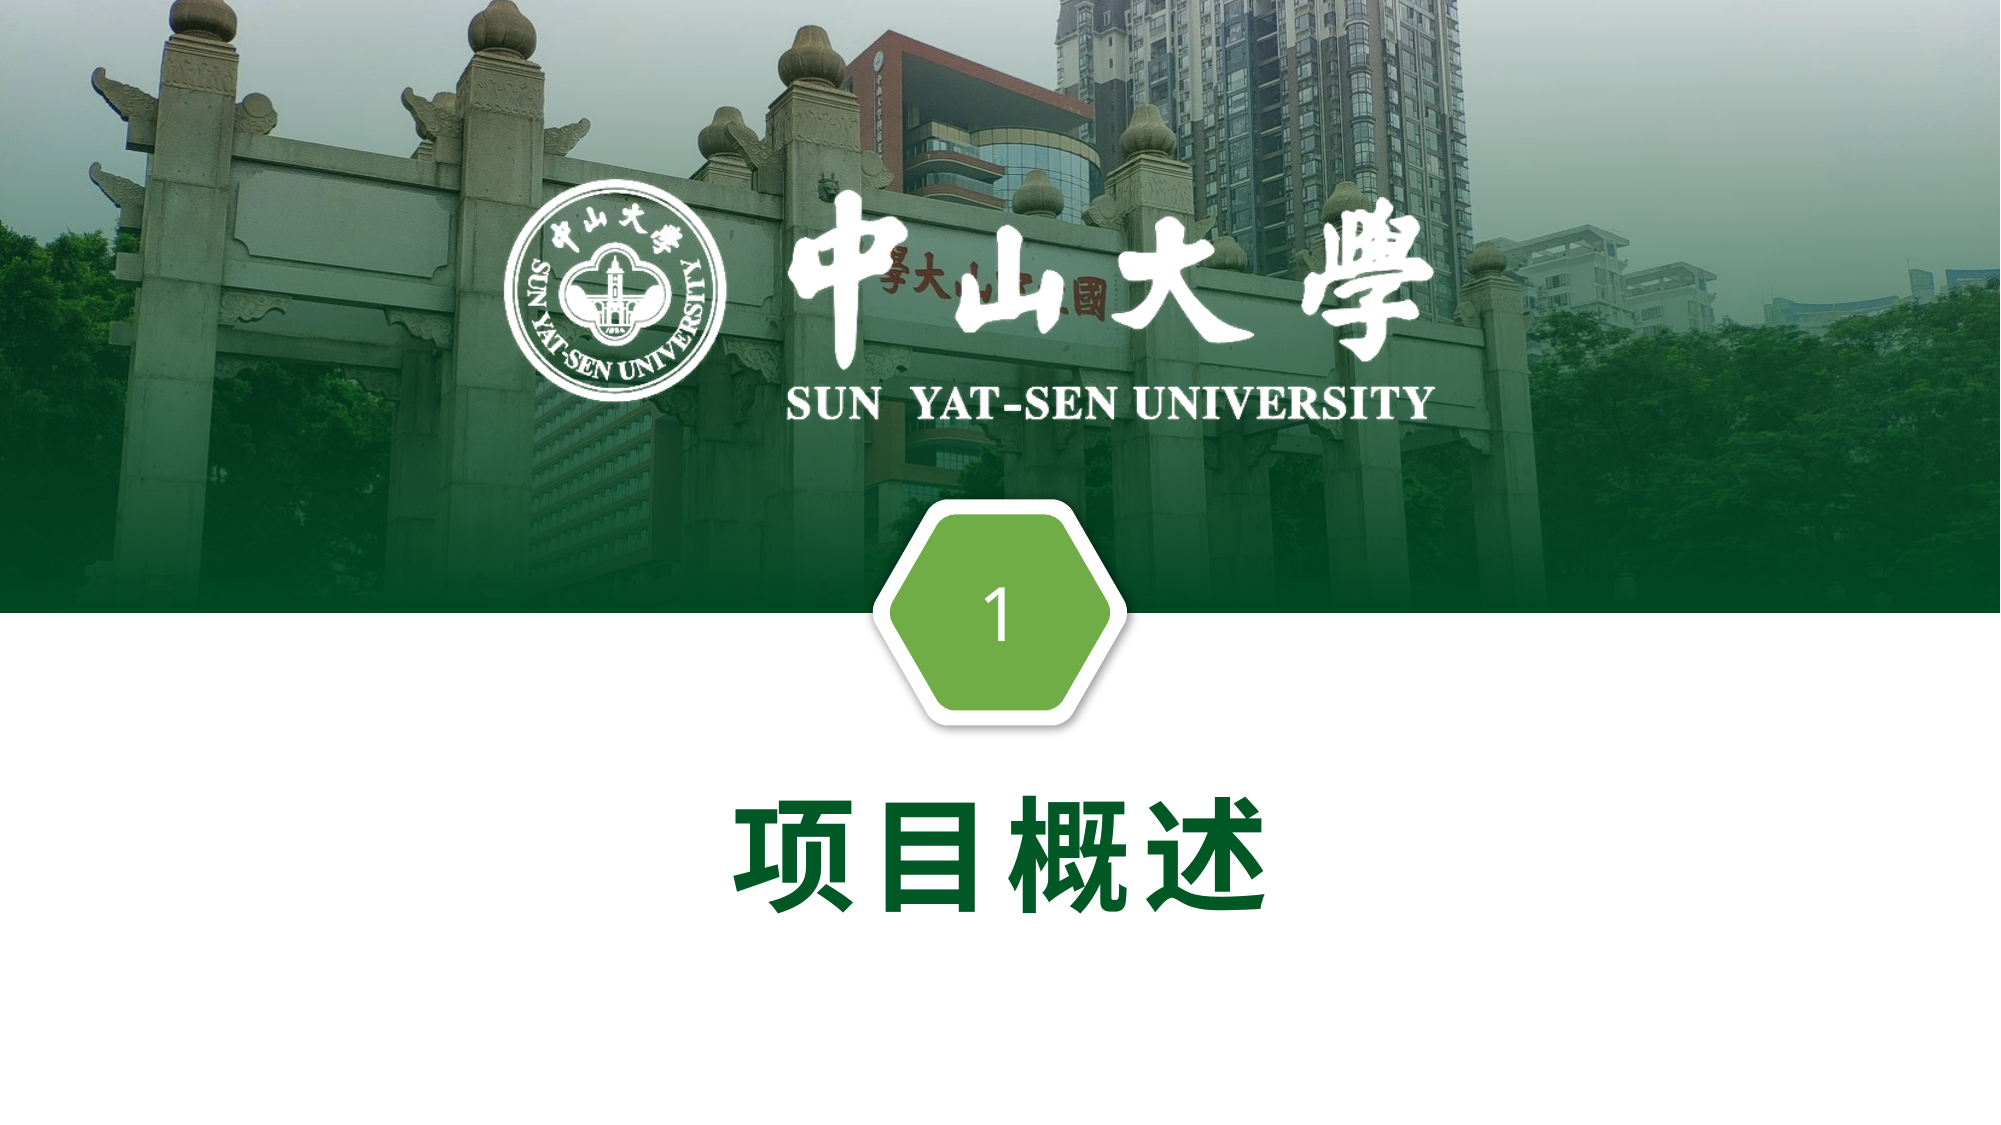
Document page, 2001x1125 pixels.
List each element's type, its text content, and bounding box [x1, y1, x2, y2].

text_box 项目概述 [226, 770, 1774, 936]
picture [0, 0, 2000, 613]
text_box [872, 500, 1127, 726]
